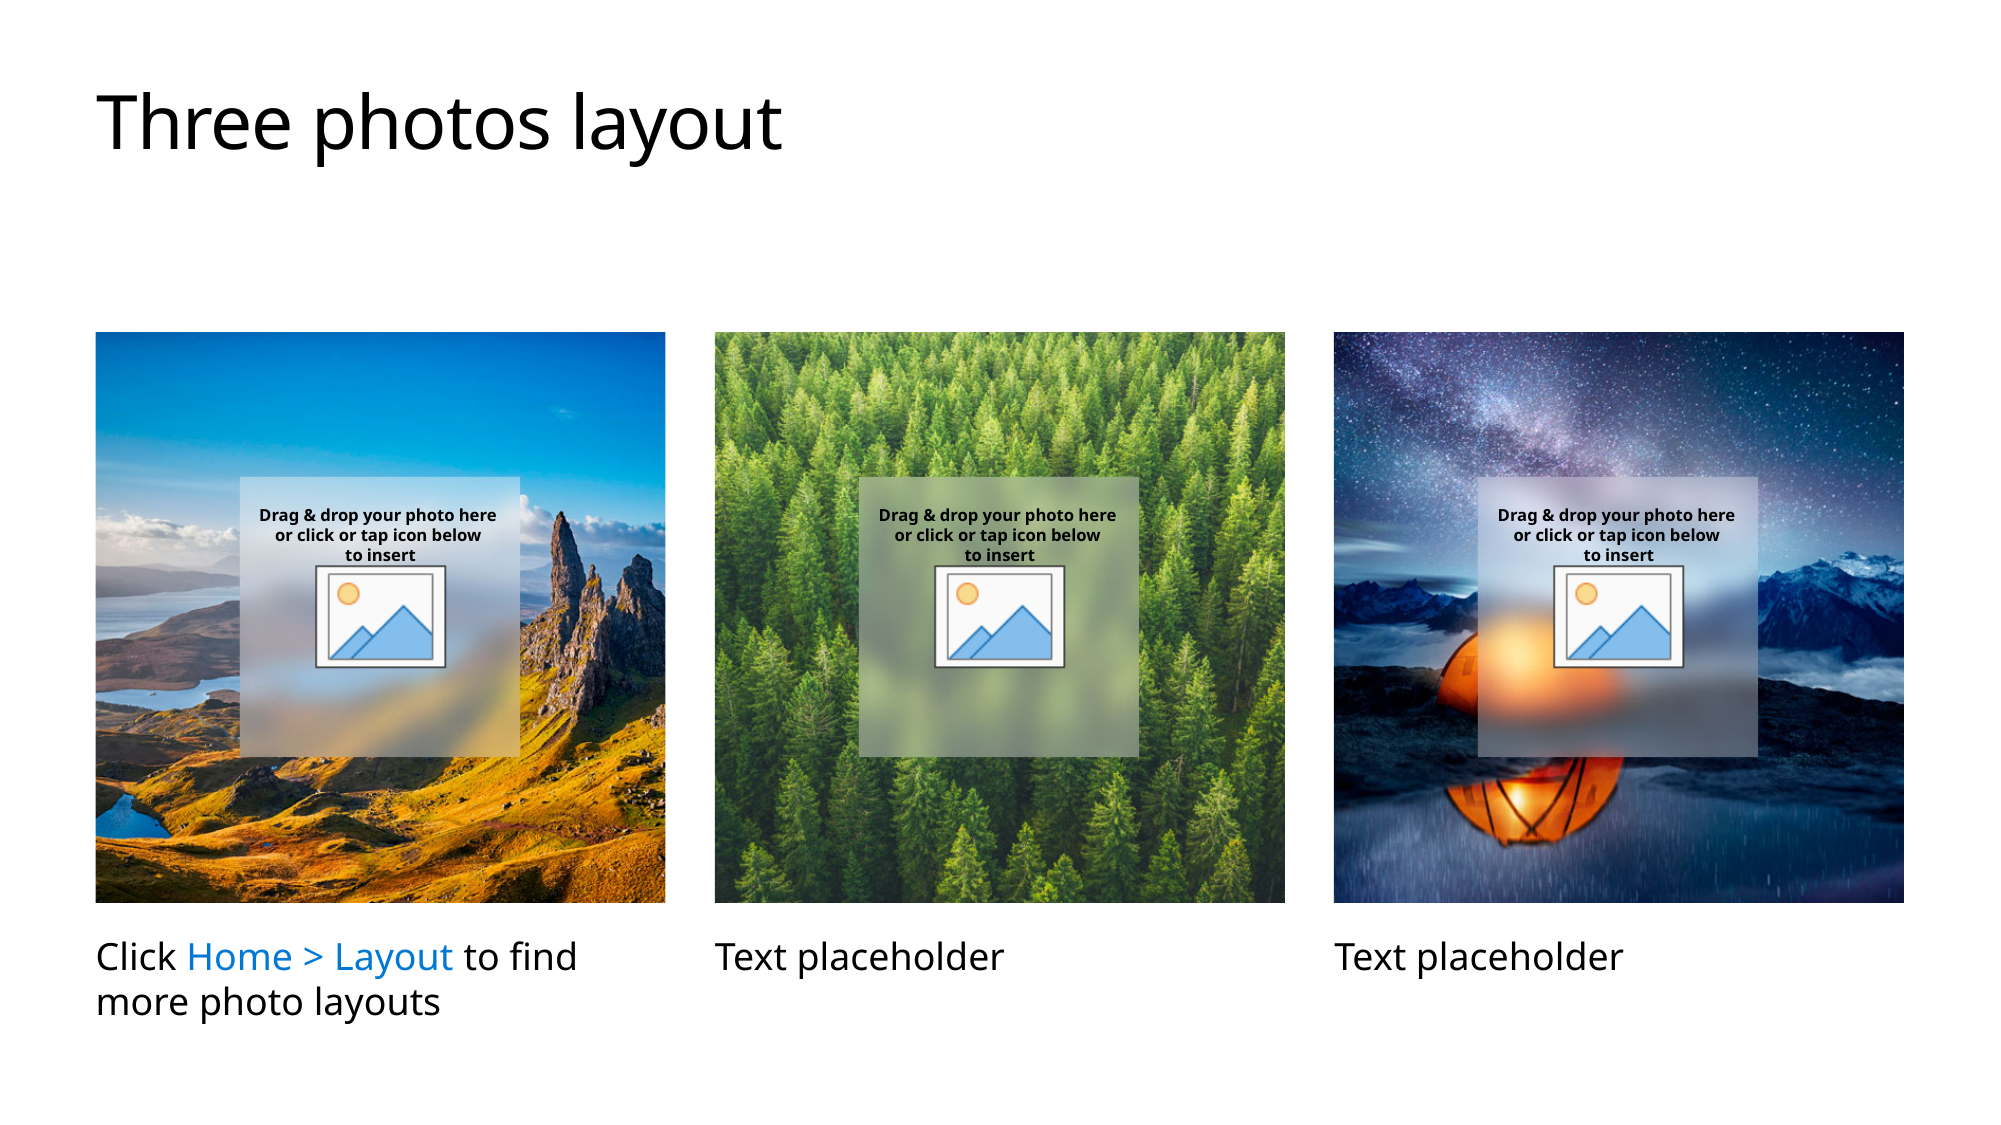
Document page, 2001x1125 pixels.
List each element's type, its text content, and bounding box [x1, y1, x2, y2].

list Text placeholder [1334, 933, 1905, 984]
picture [95, 331, 666, 426]
picture [95, 380, 103, 385]
list Click Home > Layout to find more photo layouts [95, 933, 666, 1025]
picture [1333, 331, 1905, 903]
picture [95, 431, 666, 903]
list Text placeholder [714, 933, 1285, 984]
title Three photos layout [96, 75, 1904, 166]
picture [714, 331, 1286, 903]
